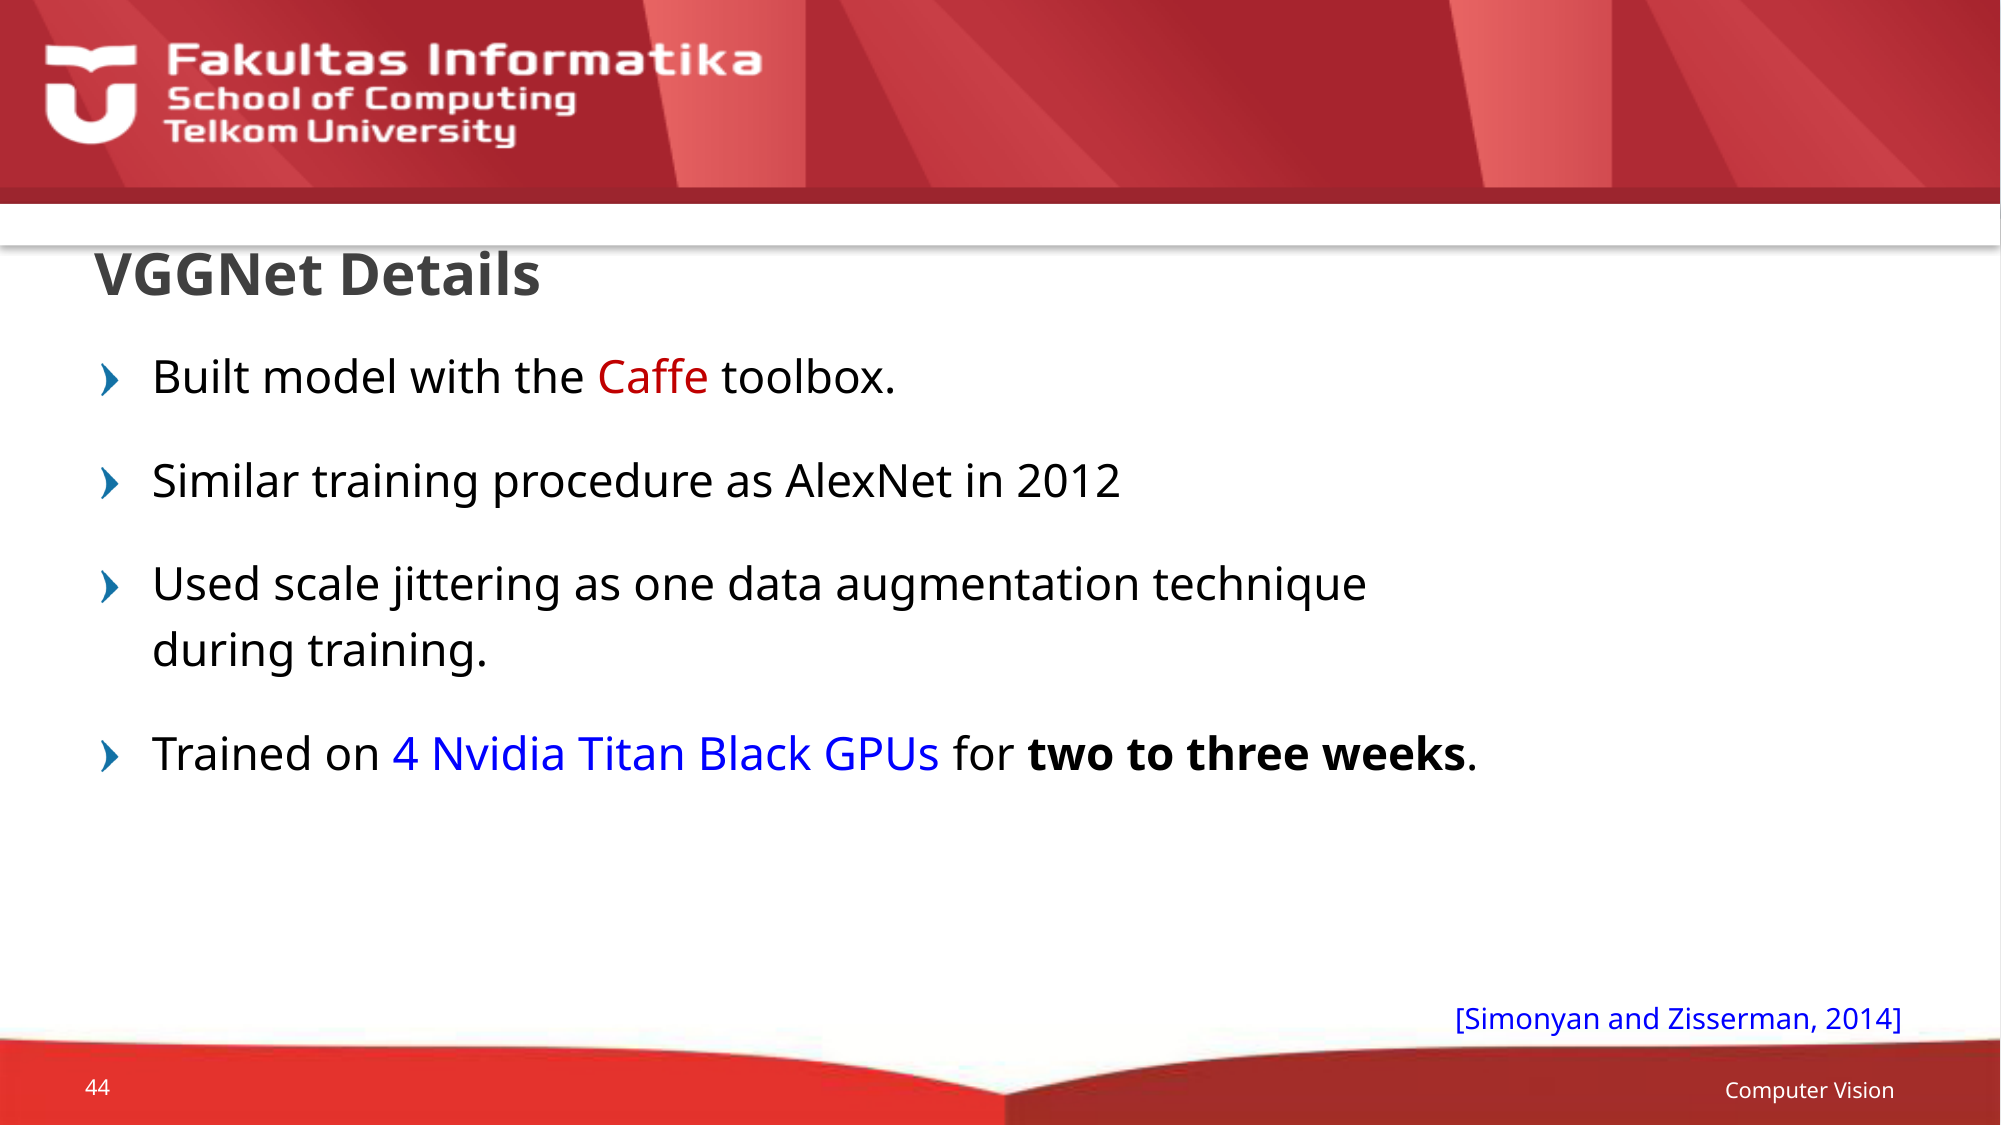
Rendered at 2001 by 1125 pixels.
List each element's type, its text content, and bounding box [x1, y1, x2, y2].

picture [95, 457, 122, 501]
slide_number 44 [85, 1058, 164, 1119]
picture [95, 560, 122, 605]
picture [95, 353, 122, 398]
text_box [Simonyan and Zisserman, 2014] [1379, 992, 1918, 1043]
picture [95, 730, 122, 774]
picture [0, 0, 2001, 1125]
title VGGNet Details [79, 219, 1901, 325]
list Computer Vision [1185, 1058, 1911, 1119]
list Built model with the Caffe toolbox. Similar training procedure as AlexNet in 2012 Used scale jittering as one data augmentation technique during training. Trained on 4 Nvidia Titan Black GPUs for two to three weeks. [80, 329, 1902, 990]
